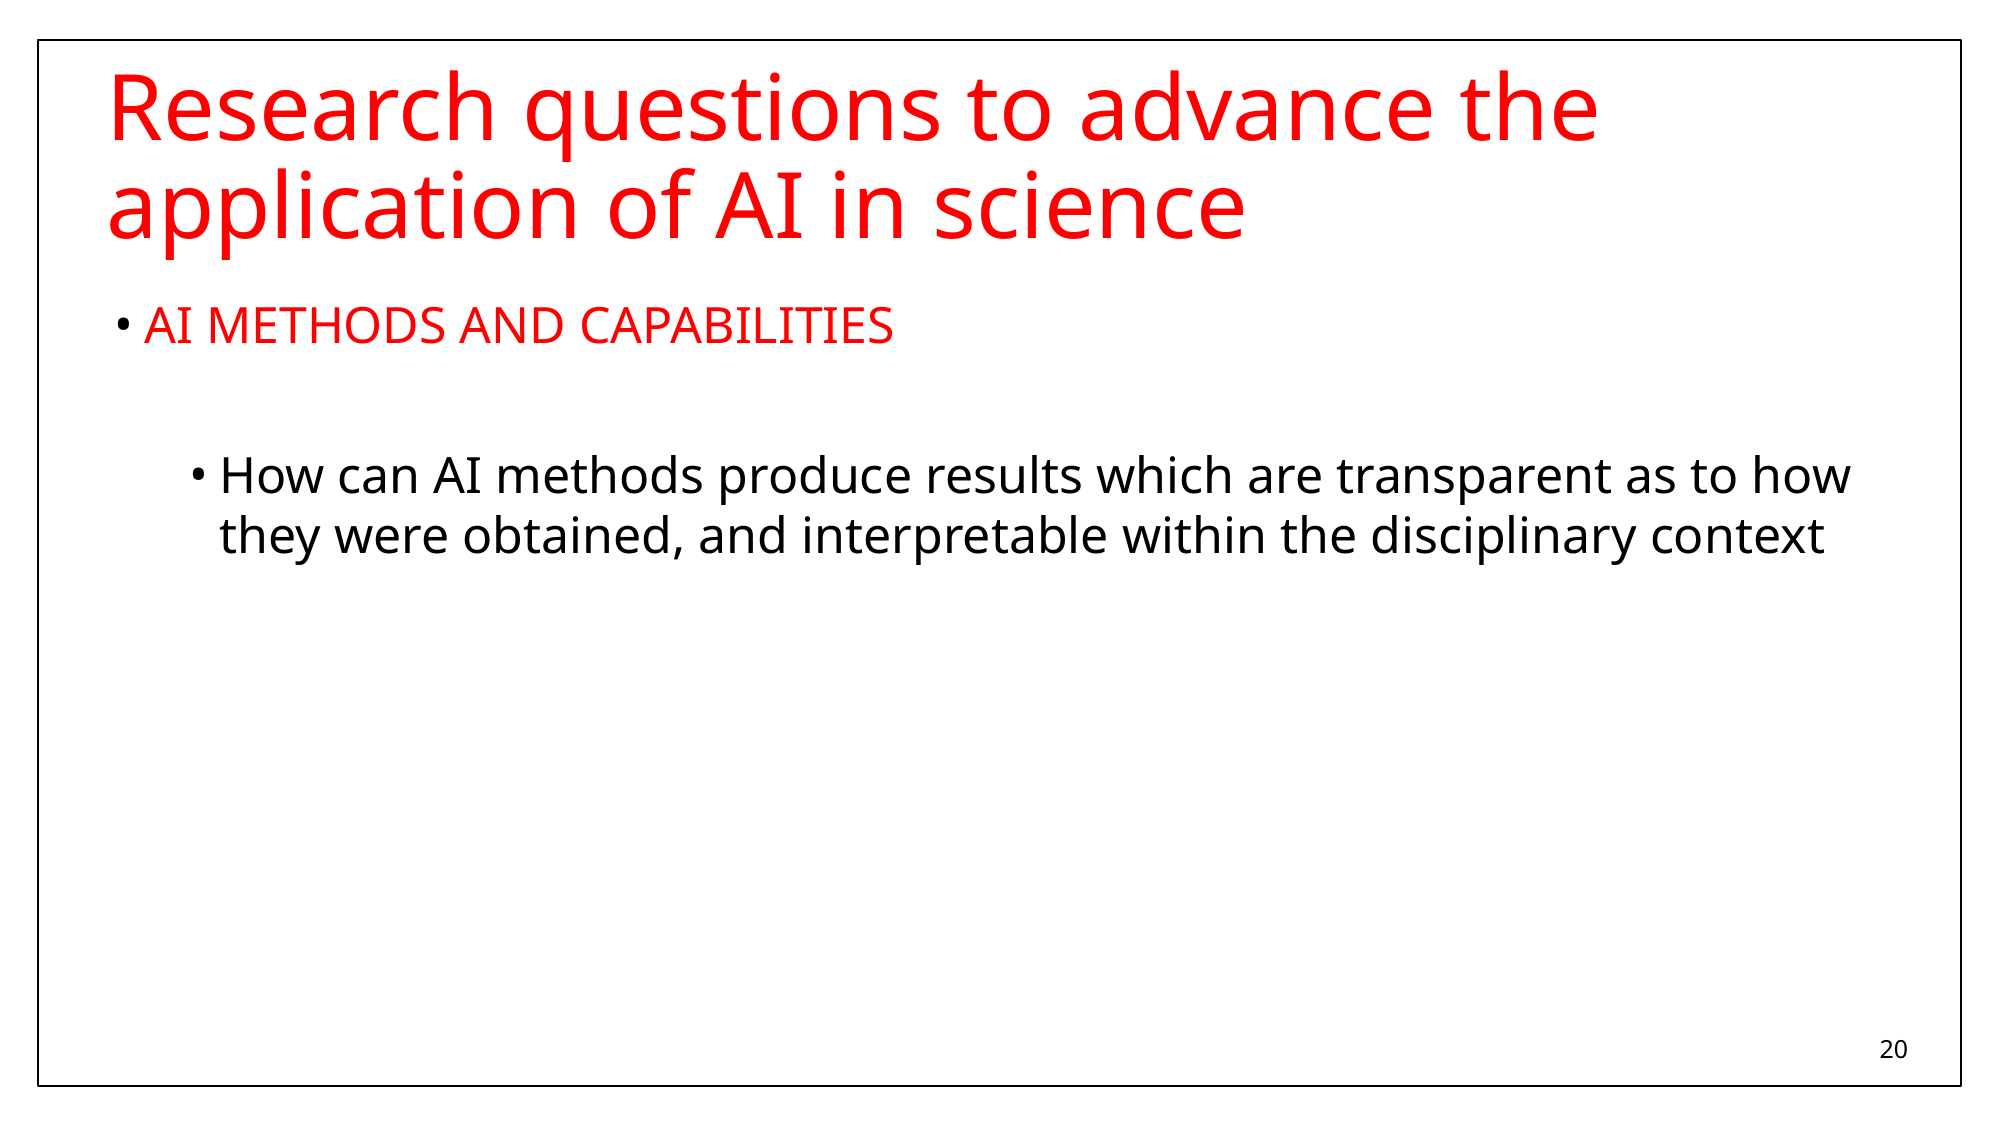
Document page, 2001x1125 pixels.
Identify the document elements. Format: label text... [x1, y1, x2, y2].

slide_number 20 [1643, 1020, 1924, 1081]
list AI METHODS AND CAPABILITIES How can AI methods produce results which are transparent as to how they were obtained, and interpretable within the disciplinary context [91, 286, 1924, 997]
title Research questions to advance the application of AI in science [91, 48, 1924, 271]
